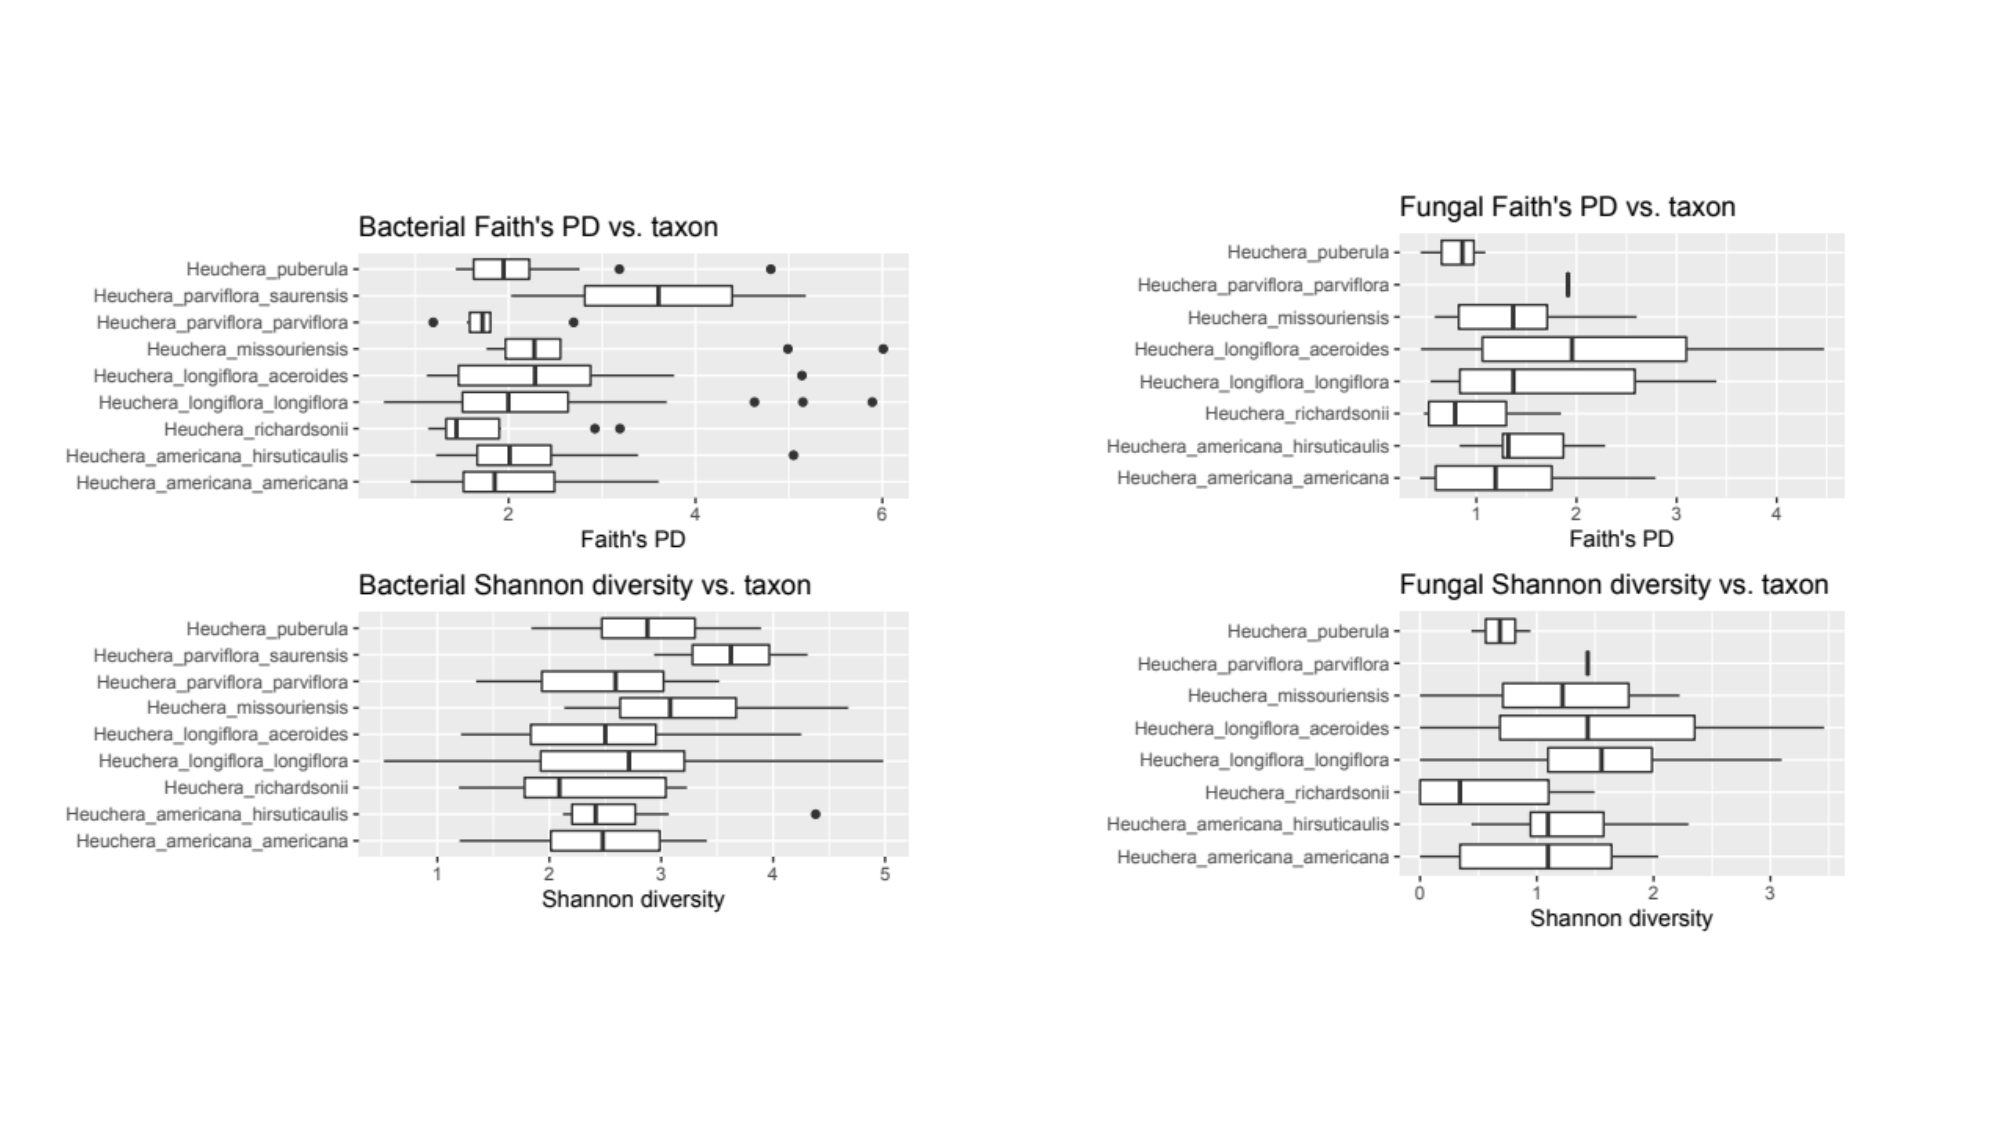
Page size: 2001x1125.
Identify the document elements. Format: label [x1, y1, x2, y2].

picture [1069, 185, 1853, 940]
picture [28, 205, 917, 920]
